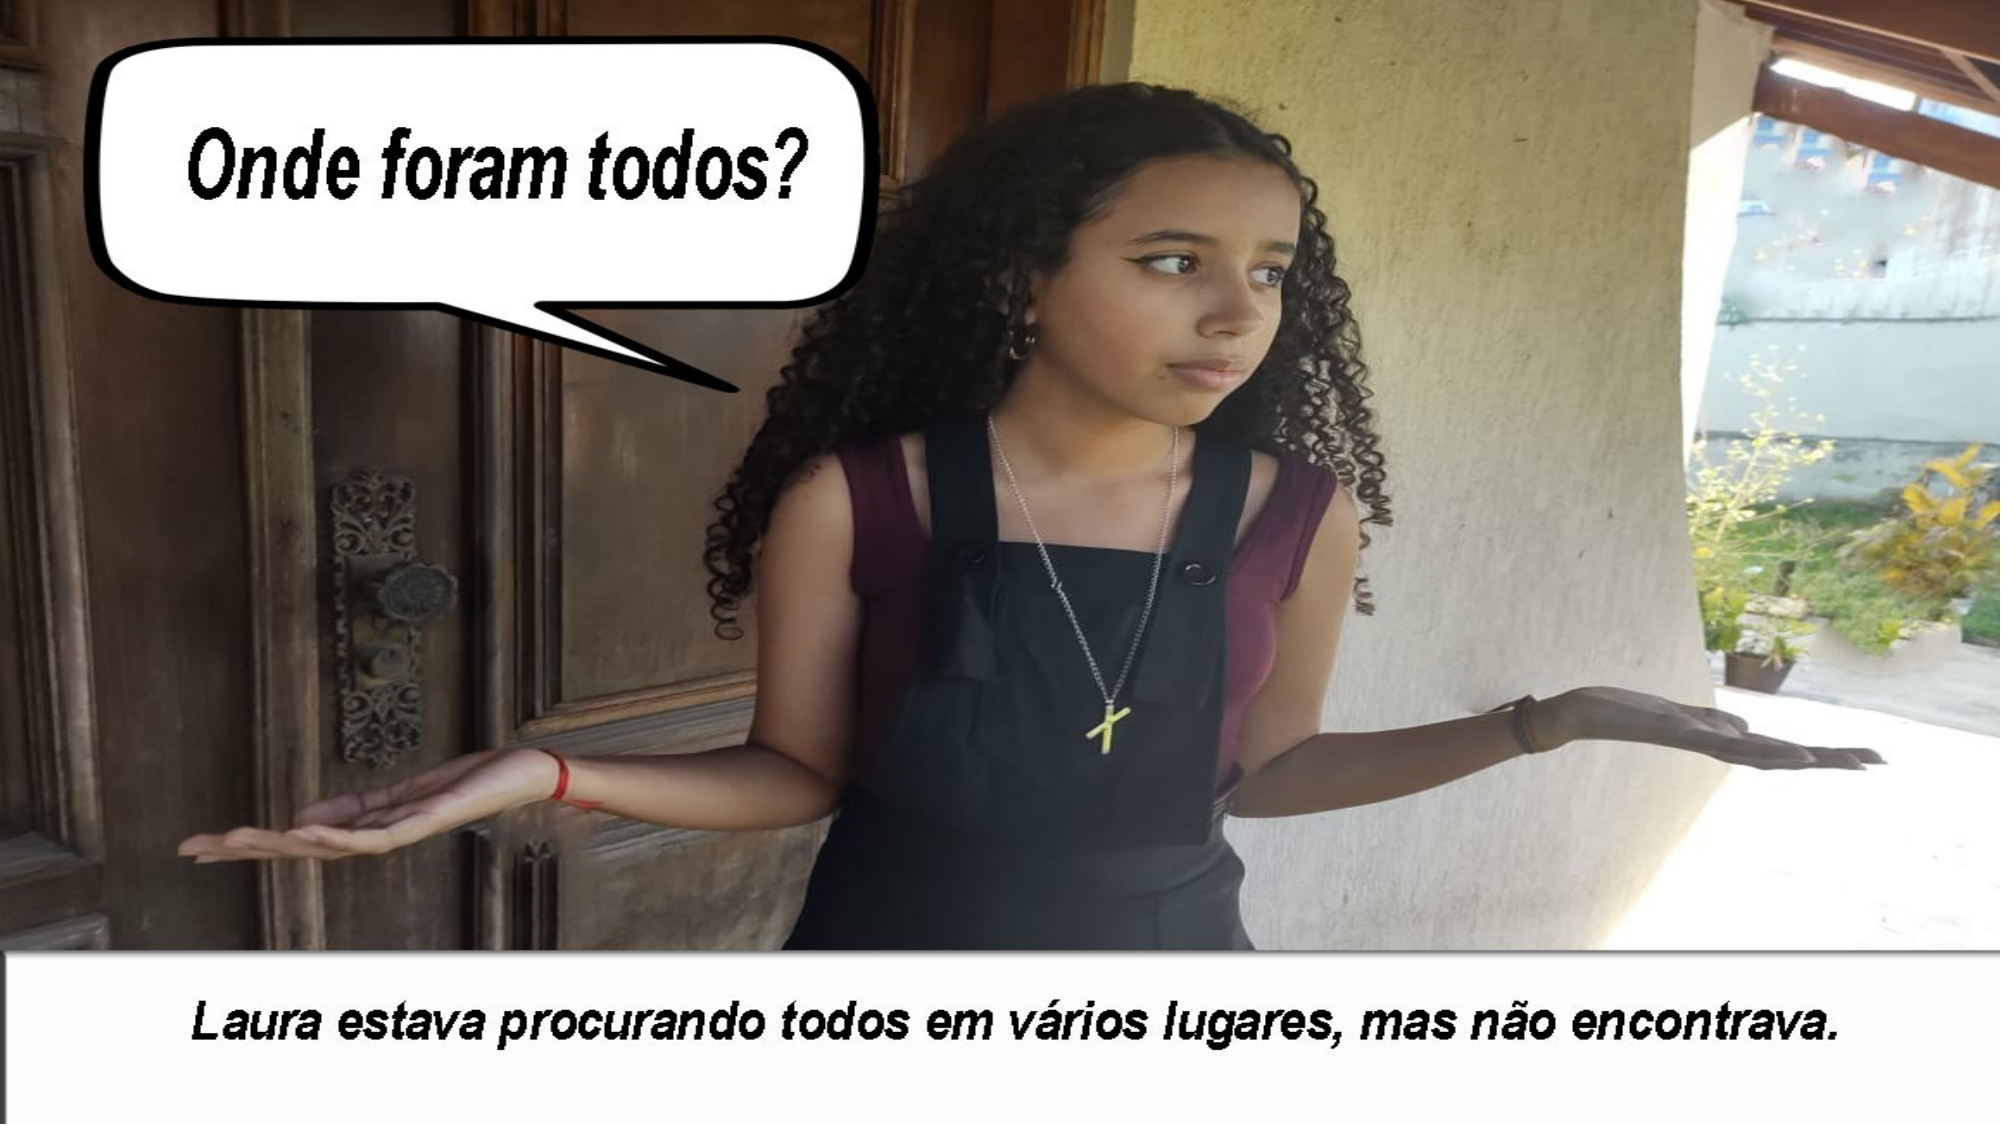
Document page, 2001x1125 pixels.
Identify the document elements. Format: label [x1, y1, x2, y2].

list [0, 0, 2000, 1125]
